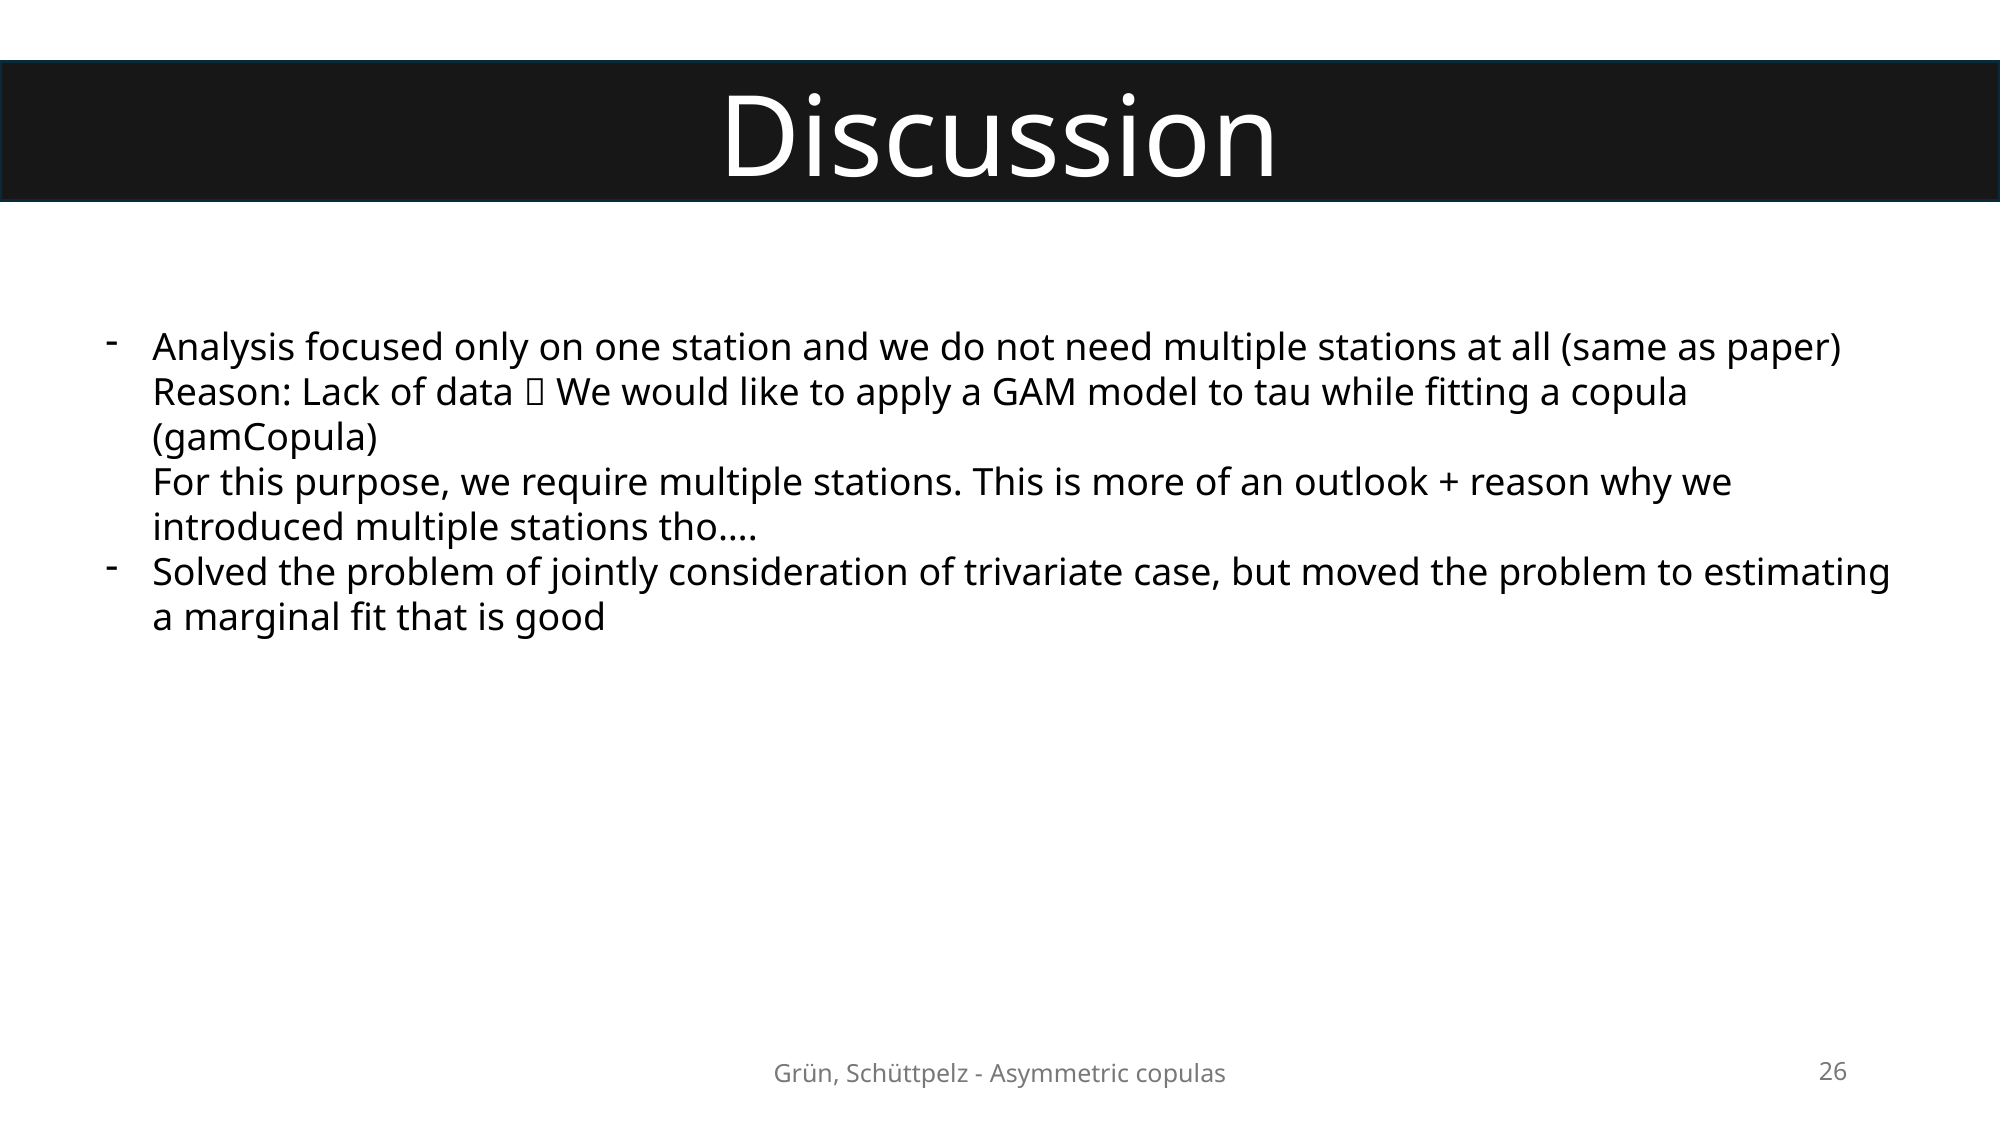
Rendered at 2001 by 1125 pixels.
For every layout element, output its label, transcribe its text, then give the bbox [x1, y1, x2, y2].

slide_number 26 [1412, 1042, 1863, 1103]
text_box Discussion [0, 60, 2000, 202]
text_box Analysis focused only on one station and we do not need multiple stations at all (same as paper) Reason: Lack of data  We would like to apply a GAM model to tau while fitting a copula (gamCopula) For this purpose, we require multiple stations. This is more of an outlook + reason why we introduced multiple stations tho…. Solved the problem of jointly consideration of trivariate case, but moved the problem to estimating a marginal fit that is good [90, 315, 1910, 646]
footer Grün, Schüttpelz - Asymmetric copulas [662, 1042, 1338, 1103]
